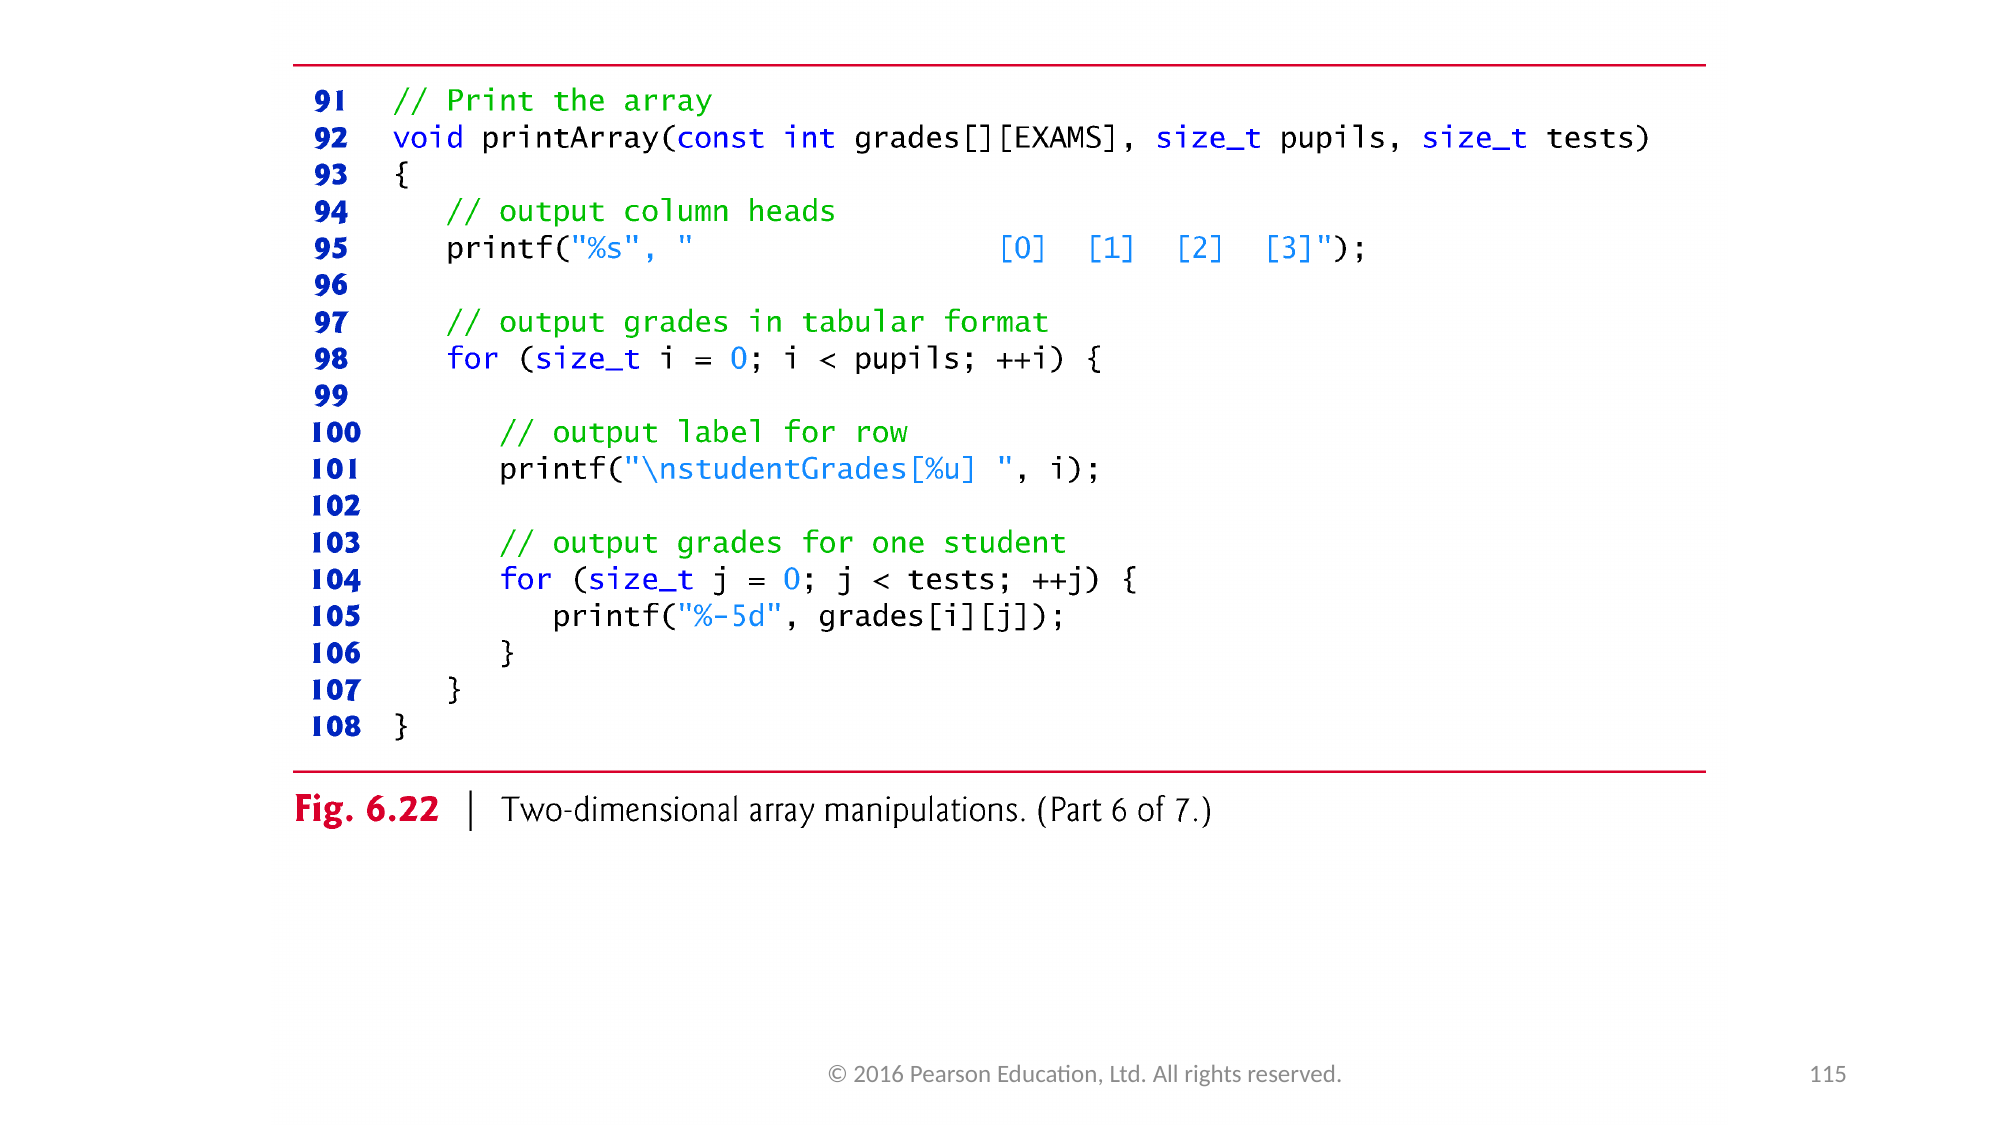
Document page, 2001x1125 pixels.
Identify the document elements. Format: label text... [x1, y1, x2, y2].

picture [271, 0, 1728, 1125]
slide_number 115 [1728, 1042, 1863, 1103]
